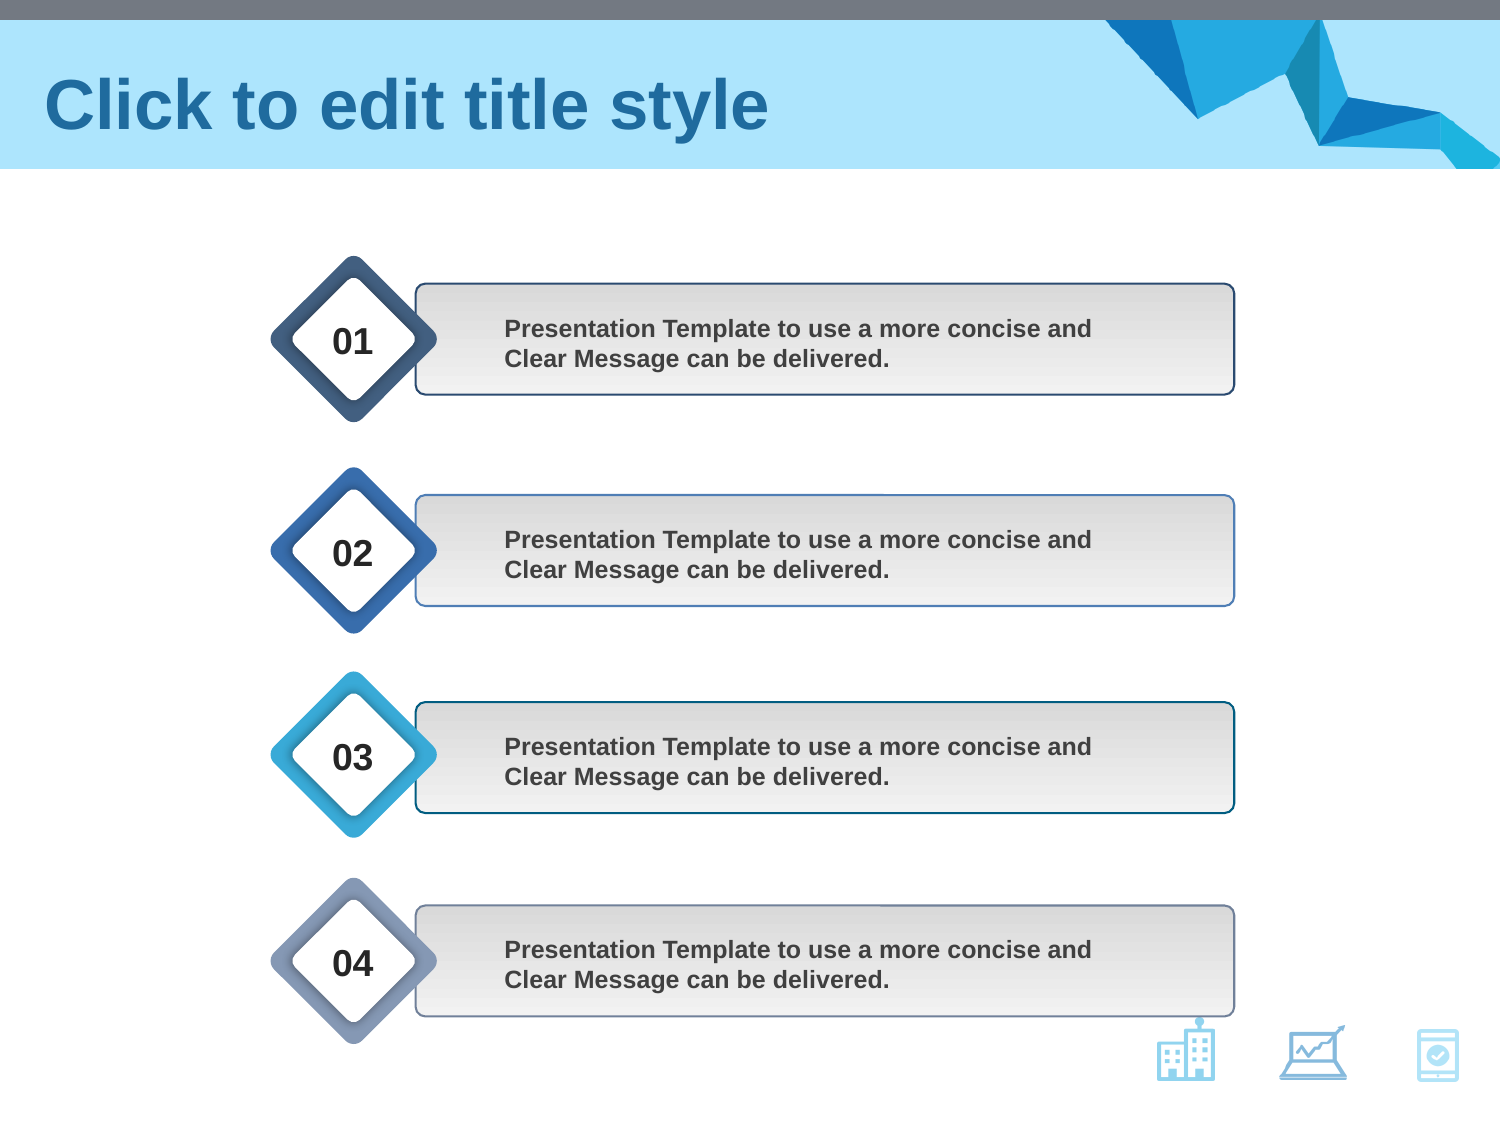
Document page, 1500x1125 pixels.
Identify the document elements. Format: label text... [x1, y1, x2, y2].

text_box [291, 276, 417, 402]
text_box Presentation Template to use a more concise and Clear Message can be delivered. [486, 511, 1188, 590]
text_box Presentation Template to use a more concise and Clear Message can be delivered. [486, 922, 1188, 1000]
text_box [421, 281, 1237, 397]
title Click to edit title style [29, 25, 1059, 177]
text_box [421, 492, 1237, 609]
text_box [291, 898, 417, 1024]
text_box Presentation Template to use a more concise and Clear Message can be delivered. [486, 718, 1188, 797]
picture [1092, 964, 1490, 1115]
text_box [421, 699, 1237, 816]
picture [0, 0, 1500, 169]
text_box [421, 903, 1237, 1019]
text_box Presentation Template to use a more concise and Clear Message can be delivered. [486, 300, 1188, 378]
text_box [291, 488, 417, 613]
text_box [291, 692, 417, 818]
